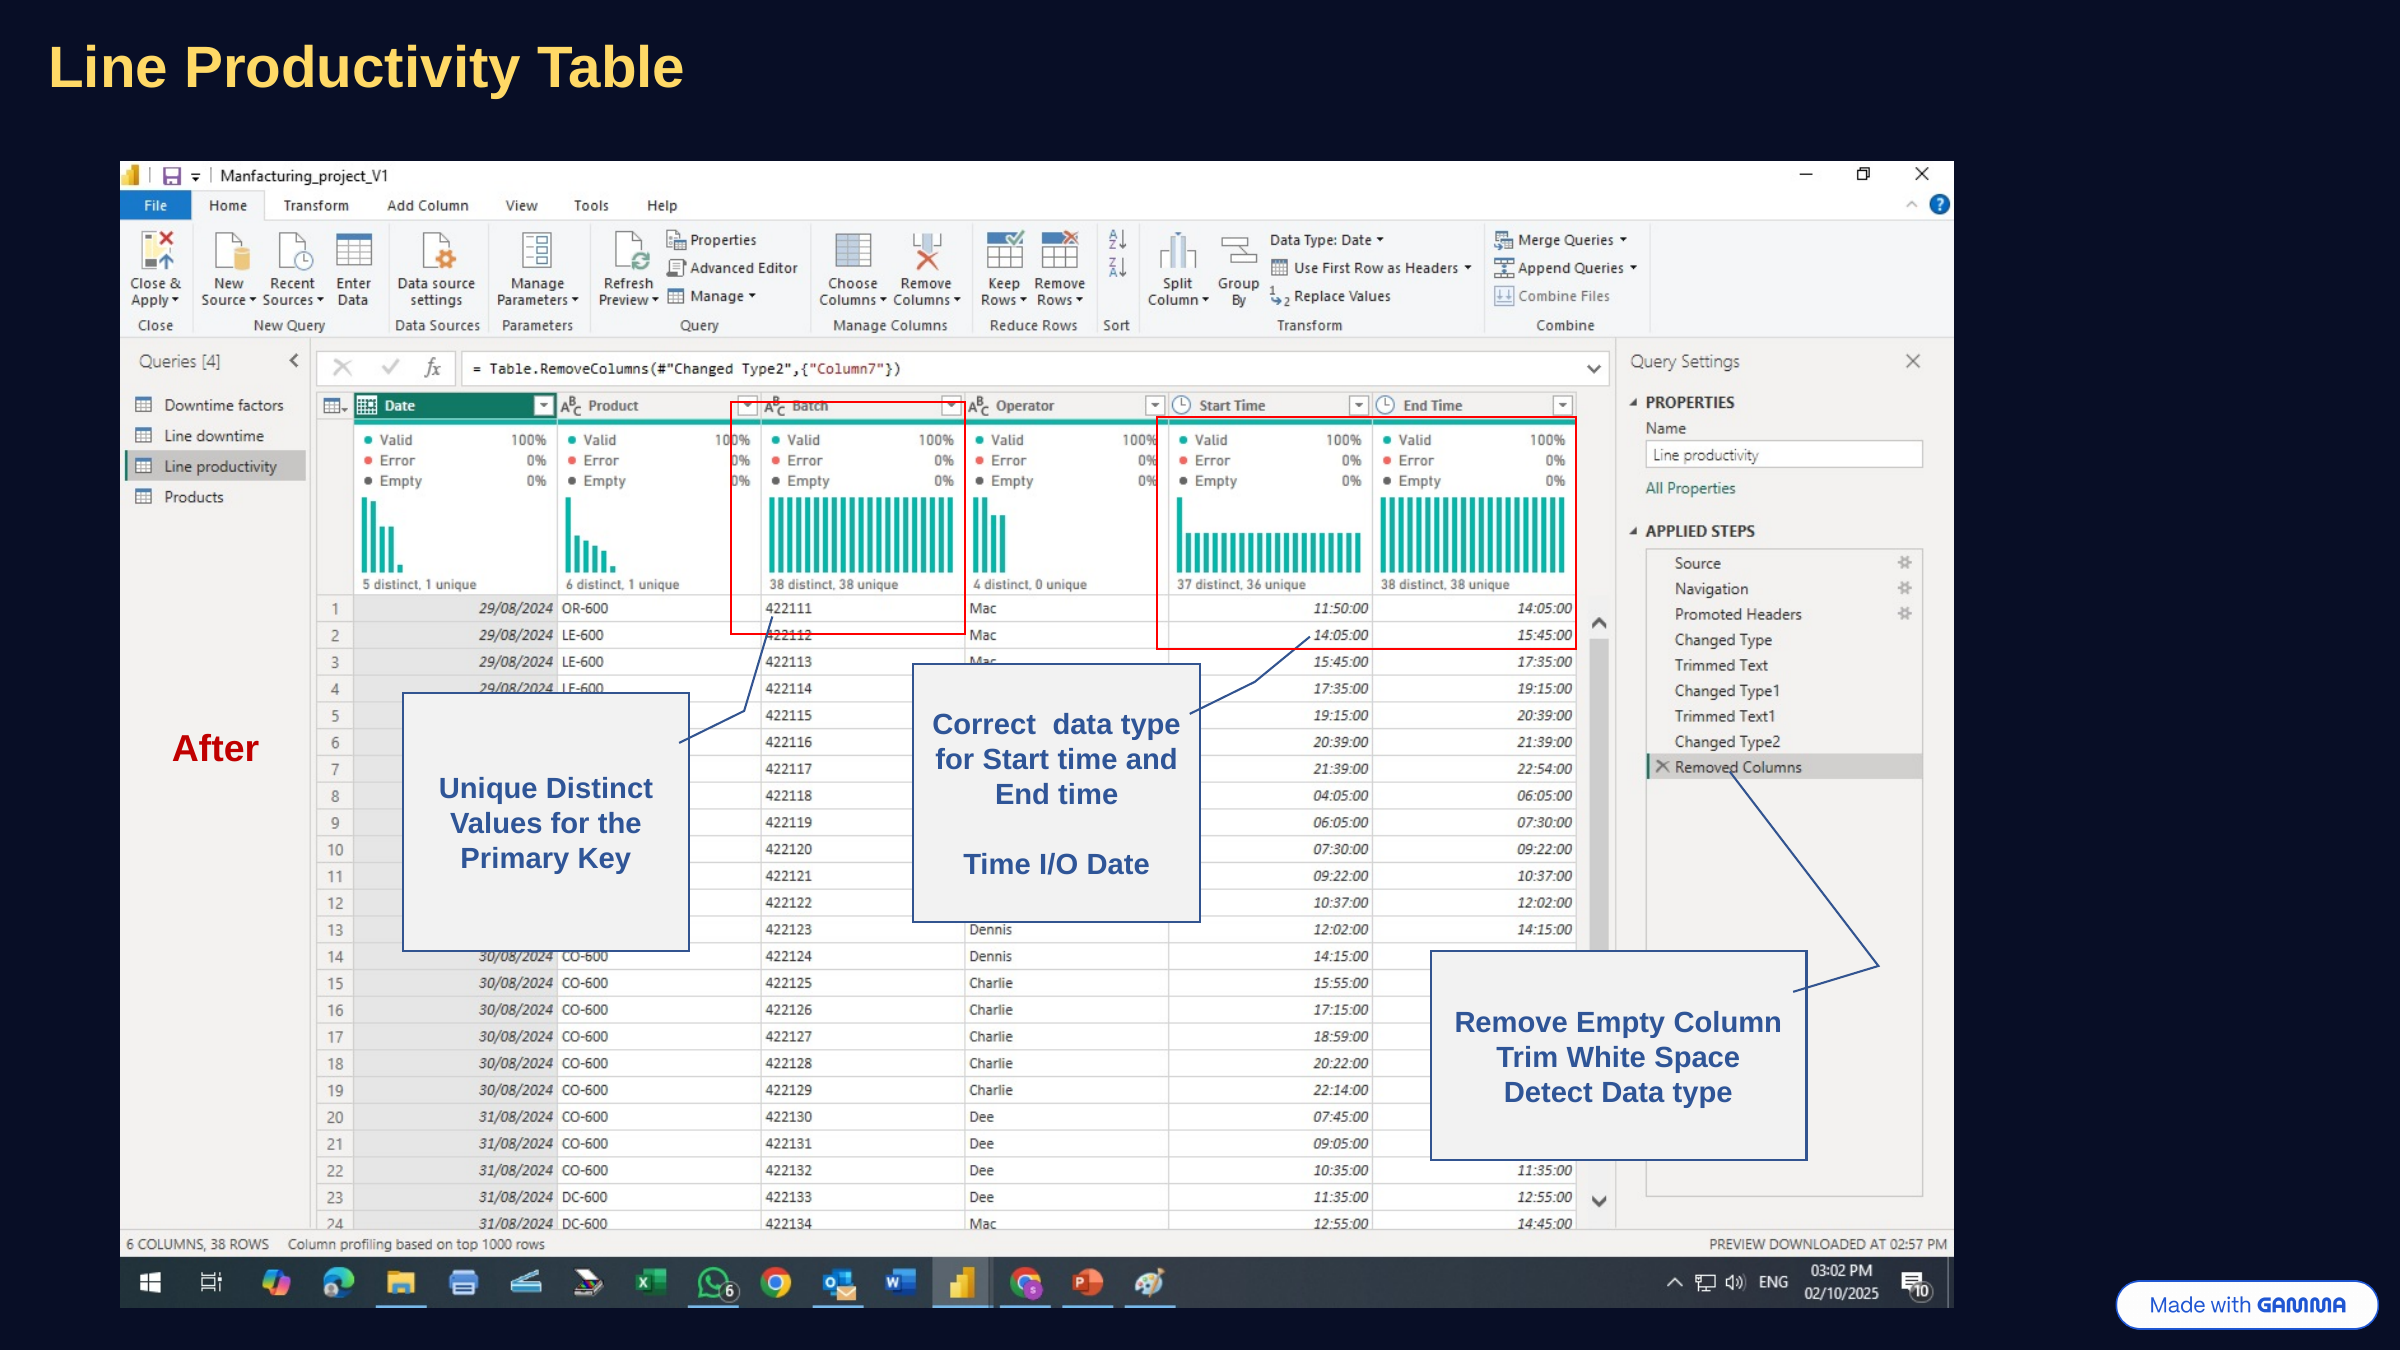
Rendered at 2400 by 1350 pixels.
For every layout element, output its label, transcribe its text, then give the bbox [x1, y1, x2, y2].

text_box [119, 161, 1954, 1308]
picture [2106, 1271, 2389, 1339]
text_box Line Productivity Table [48, 39, 869, 121]
